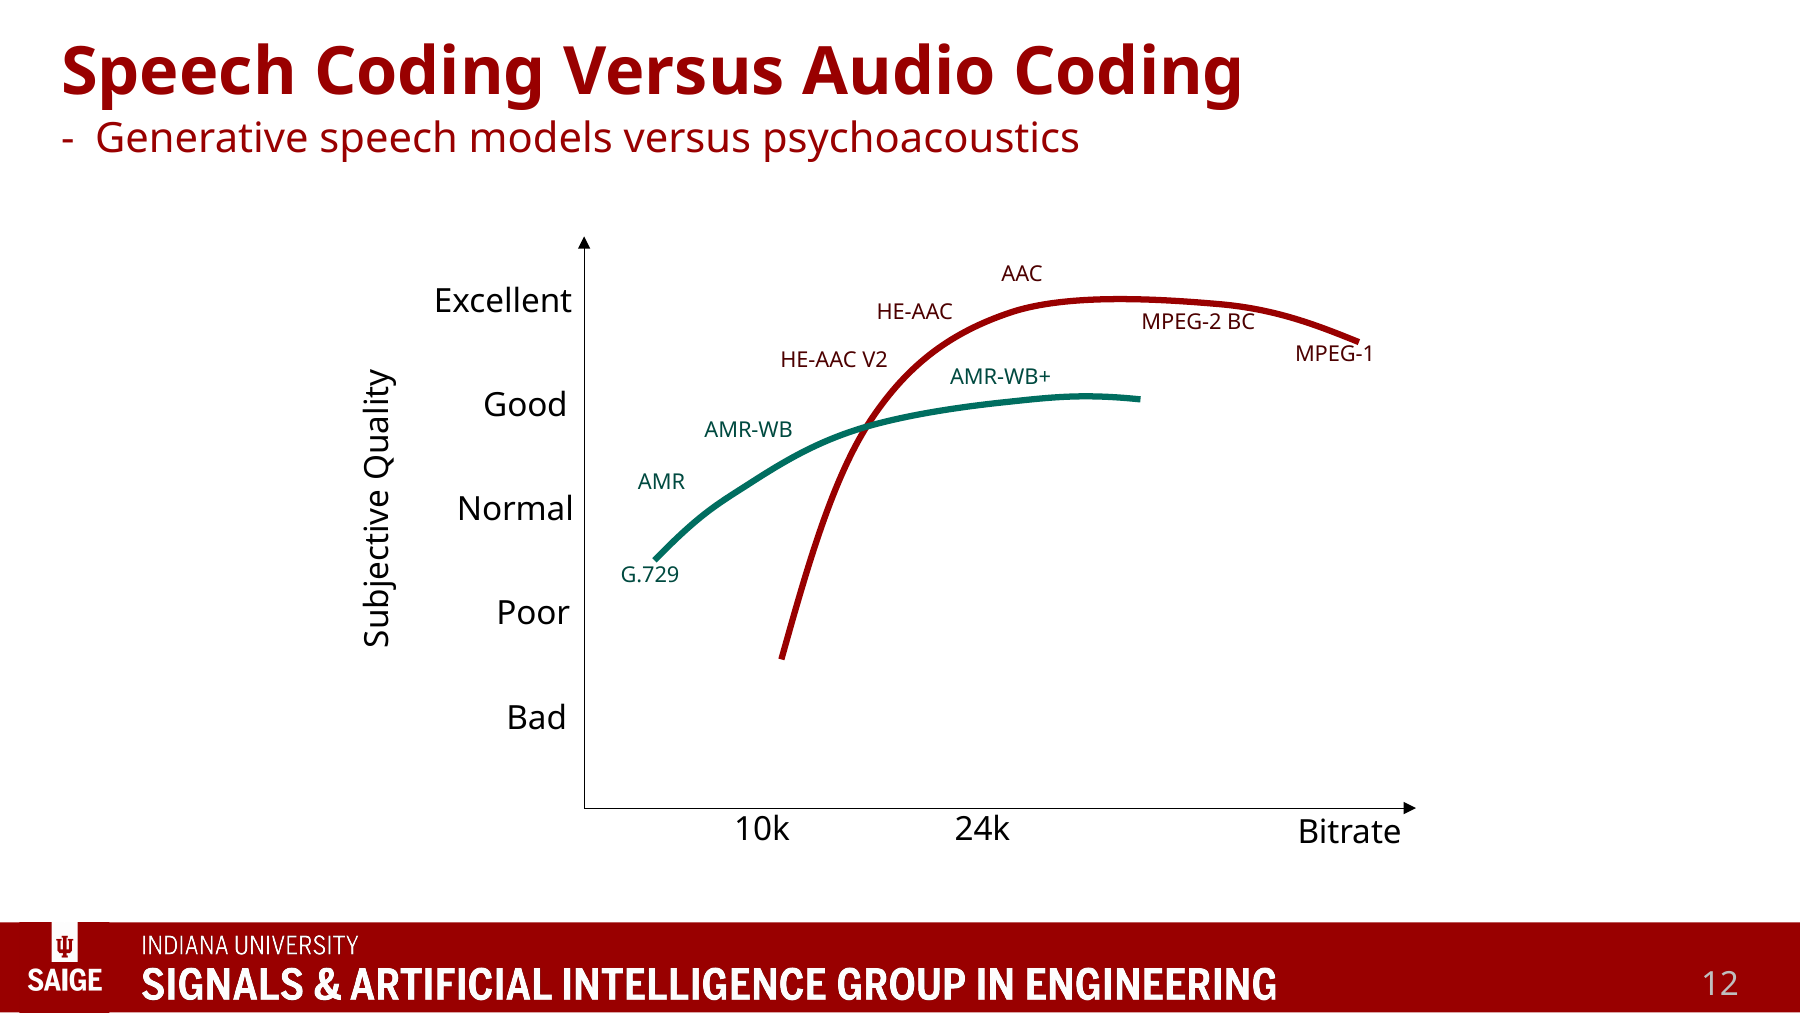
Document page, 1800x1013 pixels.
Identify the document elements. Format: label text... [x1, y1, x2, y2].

title Speech Coding Versus Audio Coding [46, 33, 1754, 112]
slide_number 12 [1663, 963, 1754, 1007]
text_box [347, 236, 1416, 859]
list Generative speech models versus psychoacoustics [46, 115, 1754, 164]
picture [129, 922, 1276, 1013]
